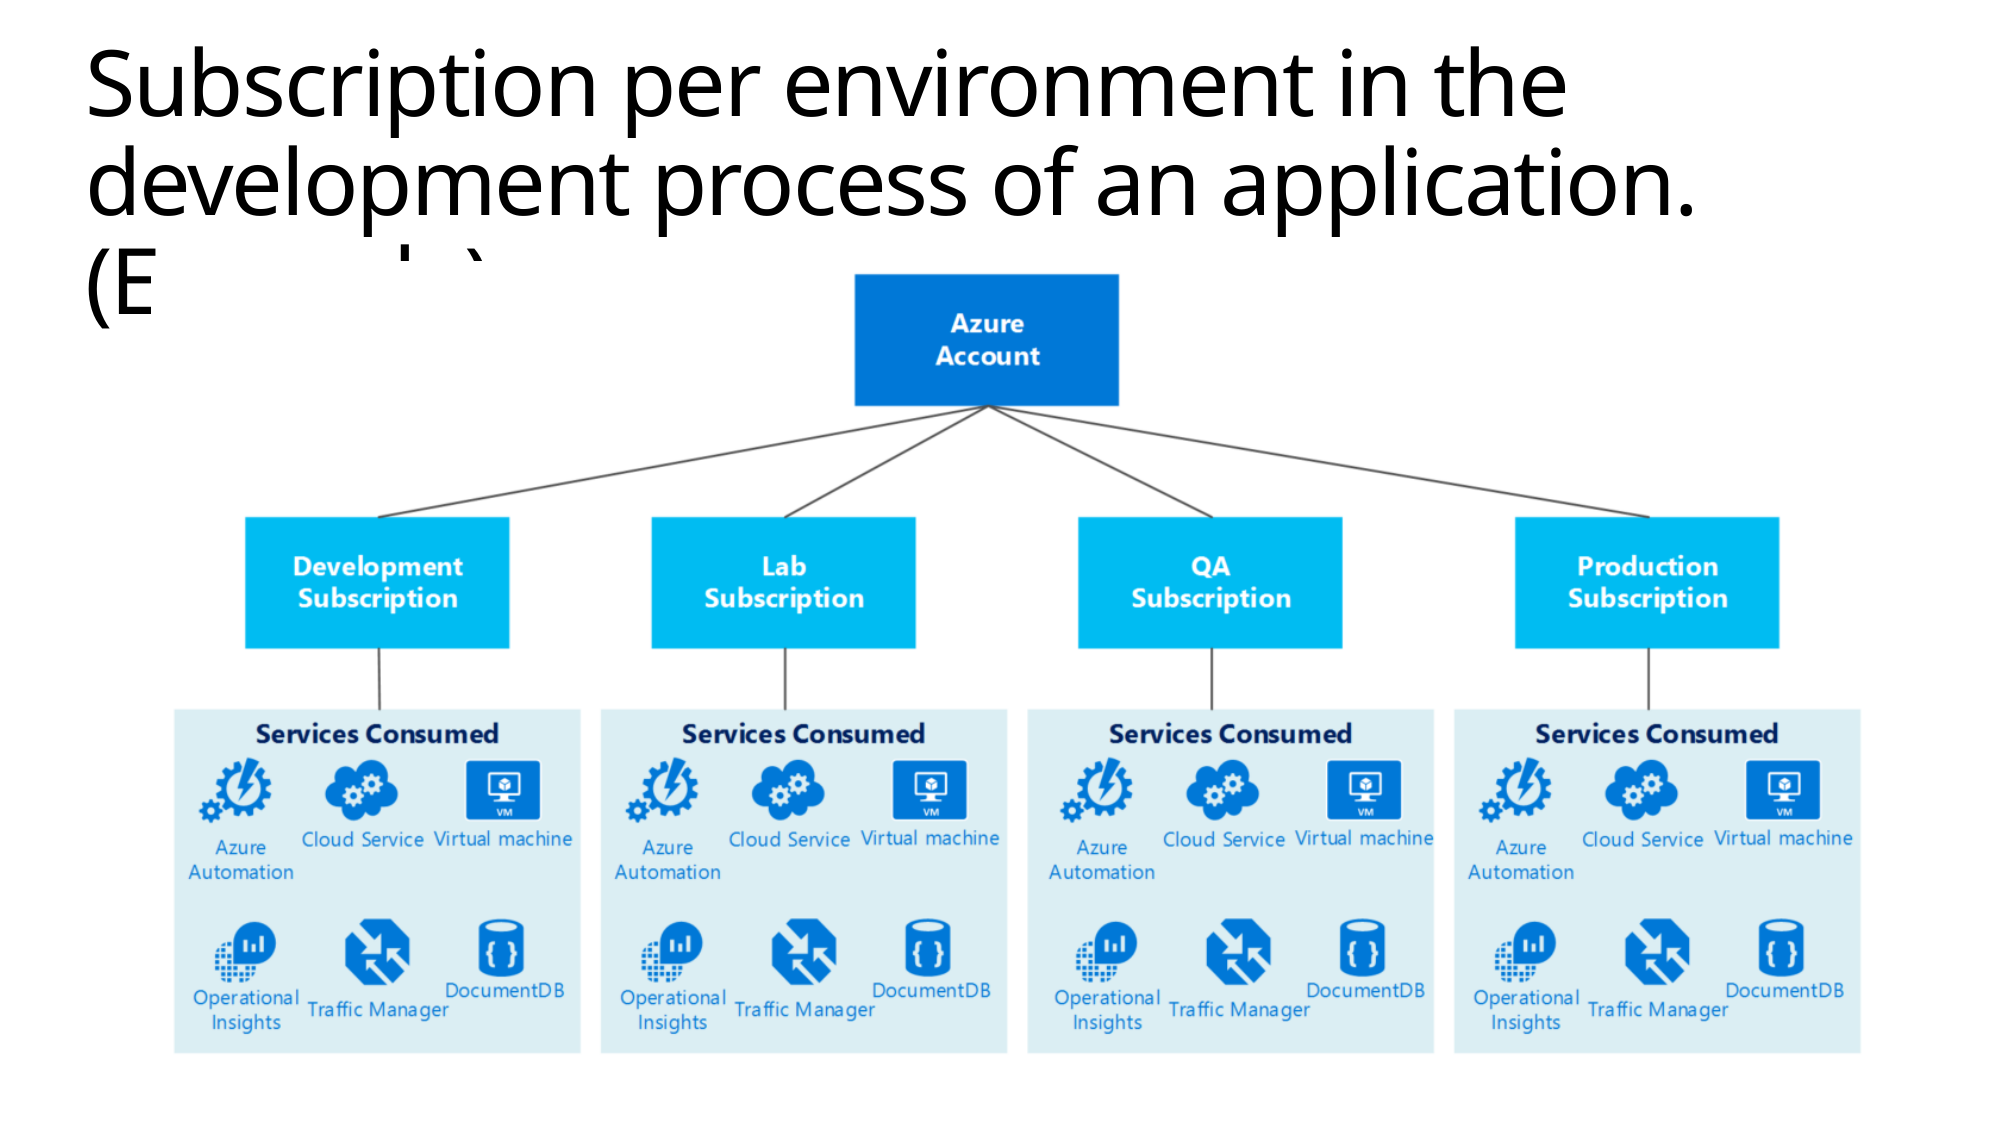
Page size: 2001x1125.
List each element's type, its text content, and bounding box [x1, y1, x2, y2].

title Subscription per environment in the development process of an application. (Example) [85, 37, 1915, 161]
picture [150, 260, 1882, 1078]
